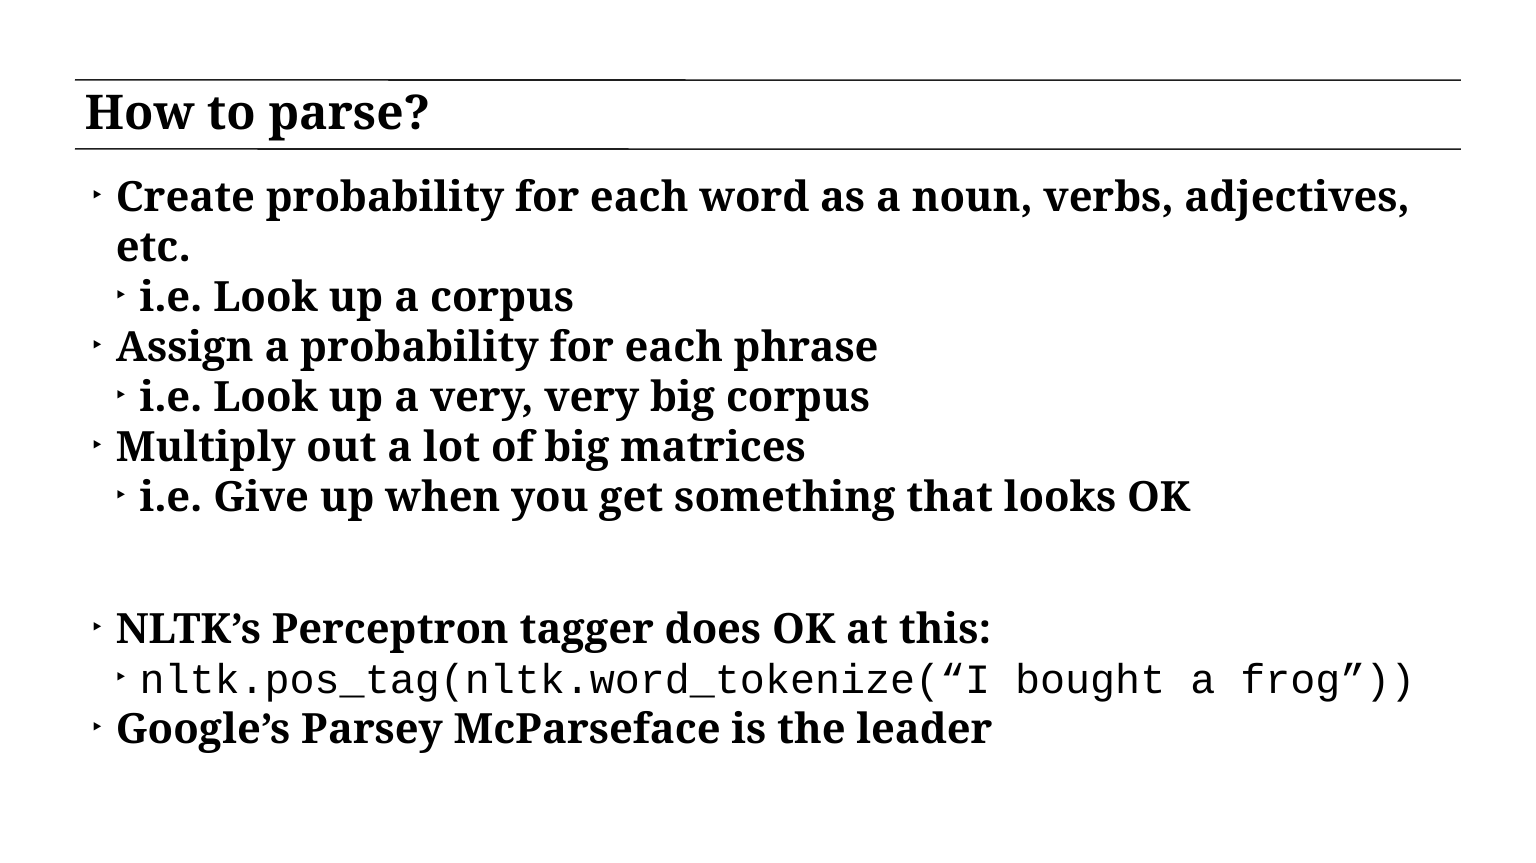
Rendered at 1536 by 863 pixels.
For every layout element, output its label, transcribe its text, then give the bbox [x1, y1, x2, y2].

title How to parse? [76, 82, 1369, 160]
list Create probability for each word as a noun, verbs, adjectives, etc. i.e. Look up a corpus Assign a probability for each phrase i.e. Look up a very, very big corpus Multiply out a lot of big matrices i.e. Give up when you get something that looks OK NLTK’s Perceptron tagger does OK at this: nltk.pos_tag(nltk.word_tokenize(“I bought a frog”)) Google’s Parsey McParseface is the leader [76, 160, 1460, 717]
